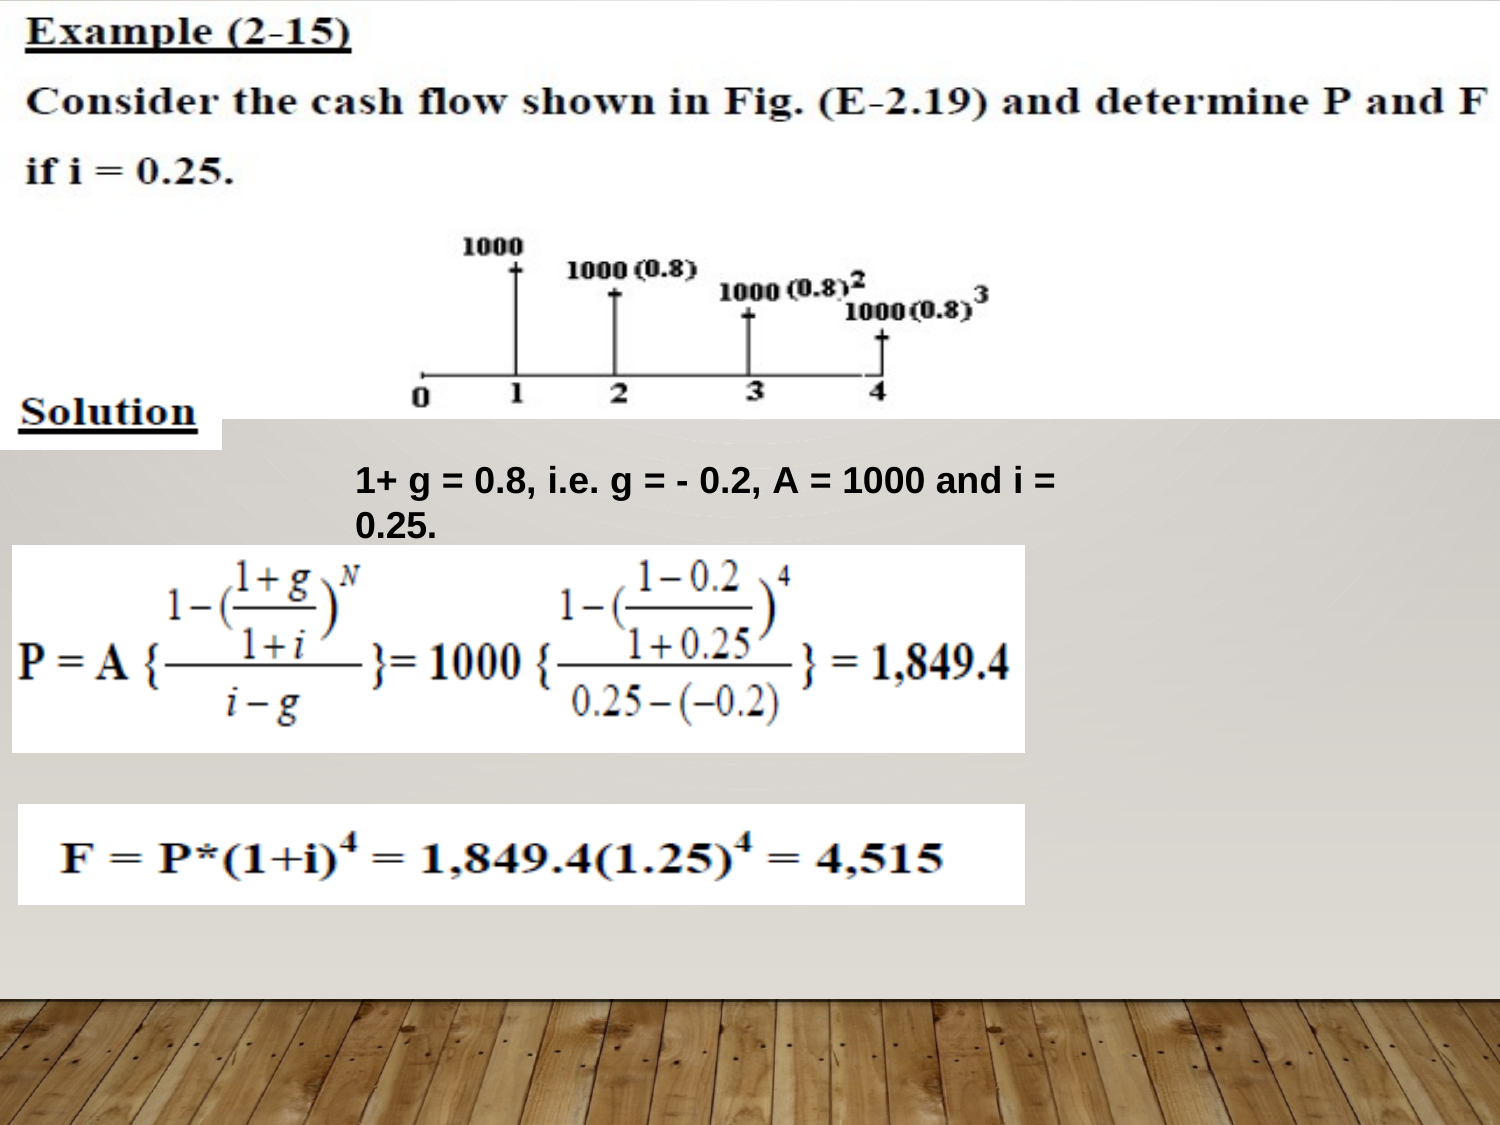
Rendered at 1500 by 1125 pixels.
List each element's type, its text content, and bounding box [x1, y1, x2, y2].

picture [12, 545, 1026, 753]
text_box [0, 1, 1500, 451]
picture [17, 804, 1026, 905]
text_box 1+ g = 0.8, i.e. g = - 0.2, A = 1000 and i = 0.25. [353, 454, 1147, 547]
picture [0, 999, 1500, 1125]
